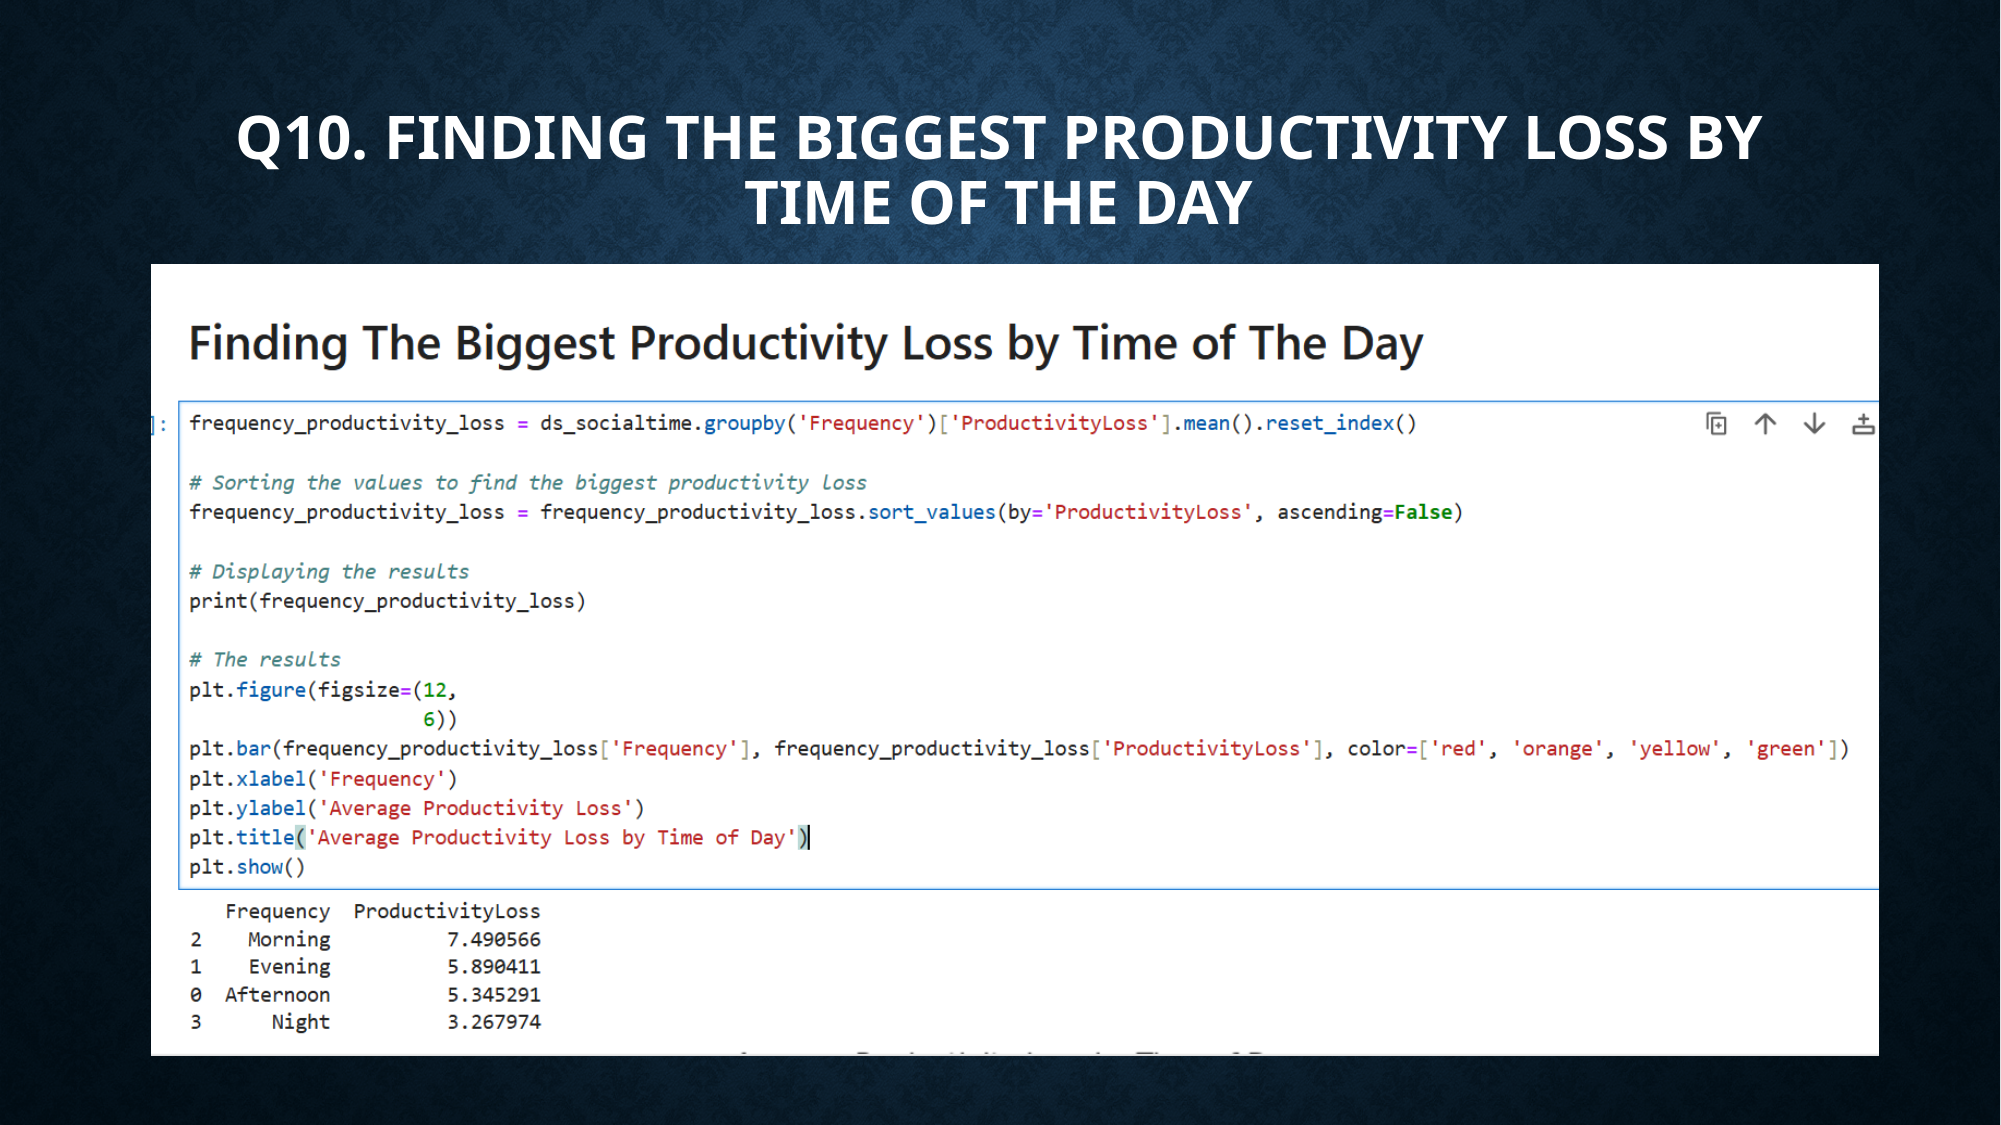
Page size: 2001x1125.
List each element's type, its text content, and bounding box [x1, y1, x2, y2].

title Q10. Finding The Biggest Productivity Loss by Time of The Day [149, 99, 1849, 266]
picture [151, 264, 1880, 1056]
